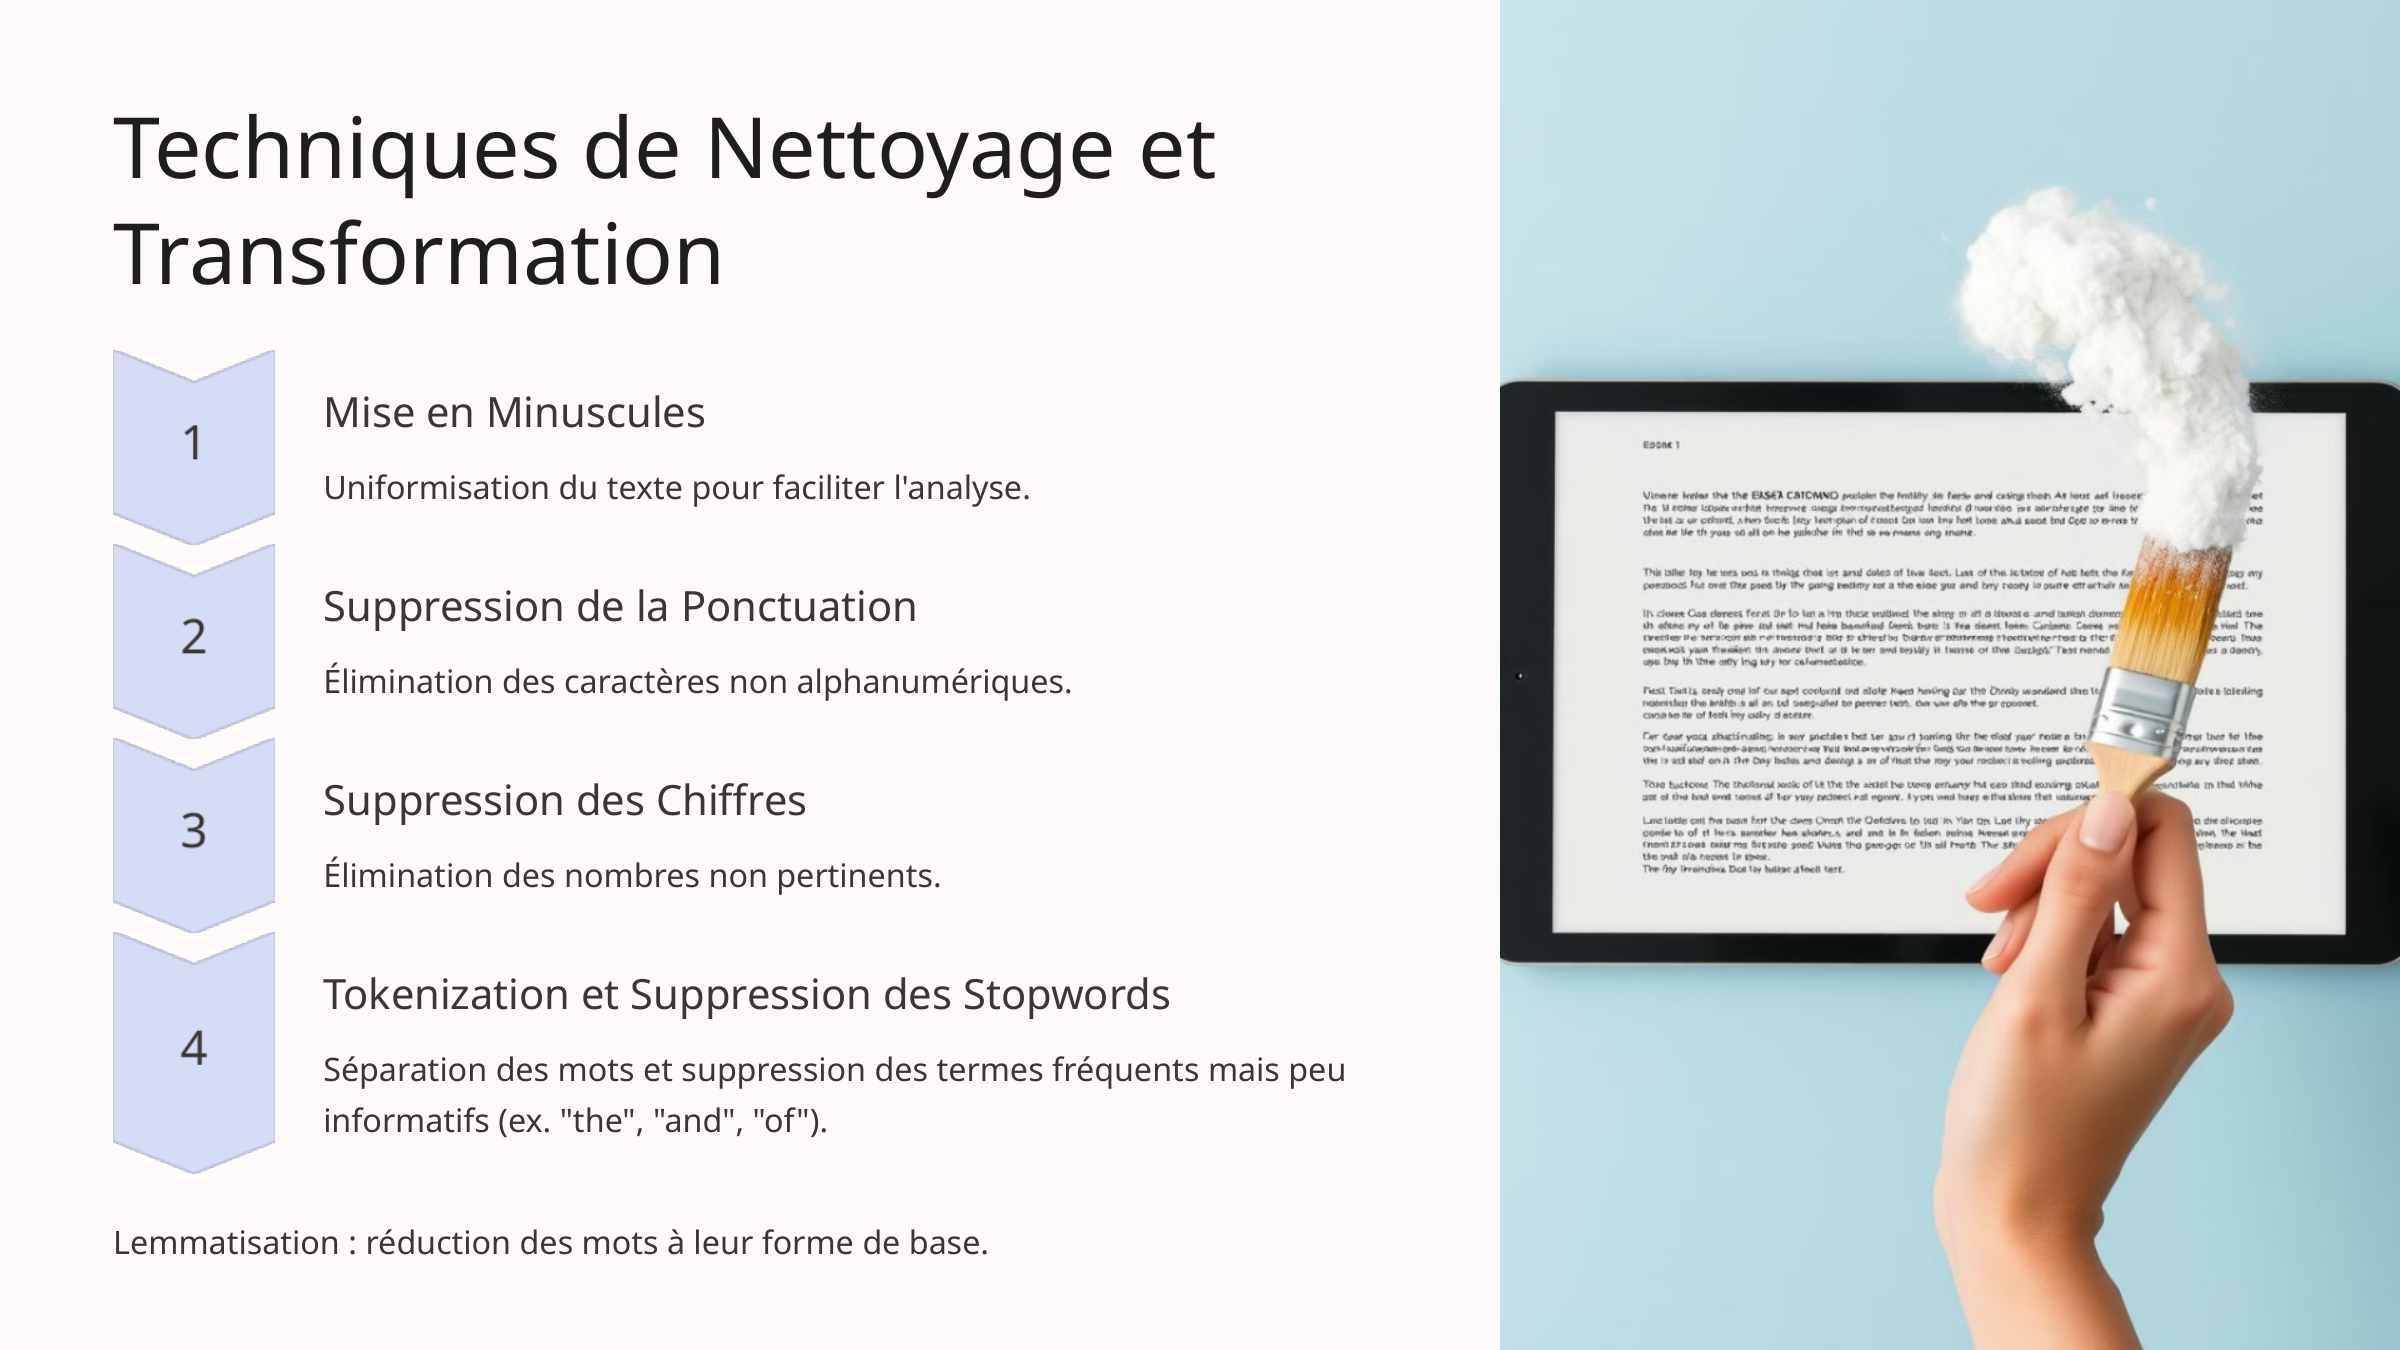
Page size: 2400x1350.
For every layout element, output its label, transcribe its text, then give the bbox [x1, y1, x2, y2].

picture [113, 350, 275, 1174]
text_box Élimination des caractères non alphanumériques. [323, 649, 1387, 701]
picture [1499, 0, 2400, 1350]
text_box Uniformisation du texte pour faciliter l'analyse. [323, 455, 1387, 507]
text_box Suppression des Chiffres [323, 770, 858, 824]
text_box Techniques de Nettoyage et Transformation [113, 88, 1387, 302]
text_box Mise en Minuscules [323, 382, 749, 436]
text_box Élimination des nombres non pertinents. [323, 843, 1387, 895]
text_box Séparation des mots et suppression des termes fréquents mais peu informatifs (ex. "the", "and", "of"). [323, 1037, 1387, 1141]
text_box Suppression de la Ponctuation [323, 576, 985, 630]
text_box Lemmatisation : réduction des mots à leur forme de base. [113, 1209, 1387, 1262]
text_box Tokenization et Suppression des Stopwords [323, 964, 1266, 1018]
